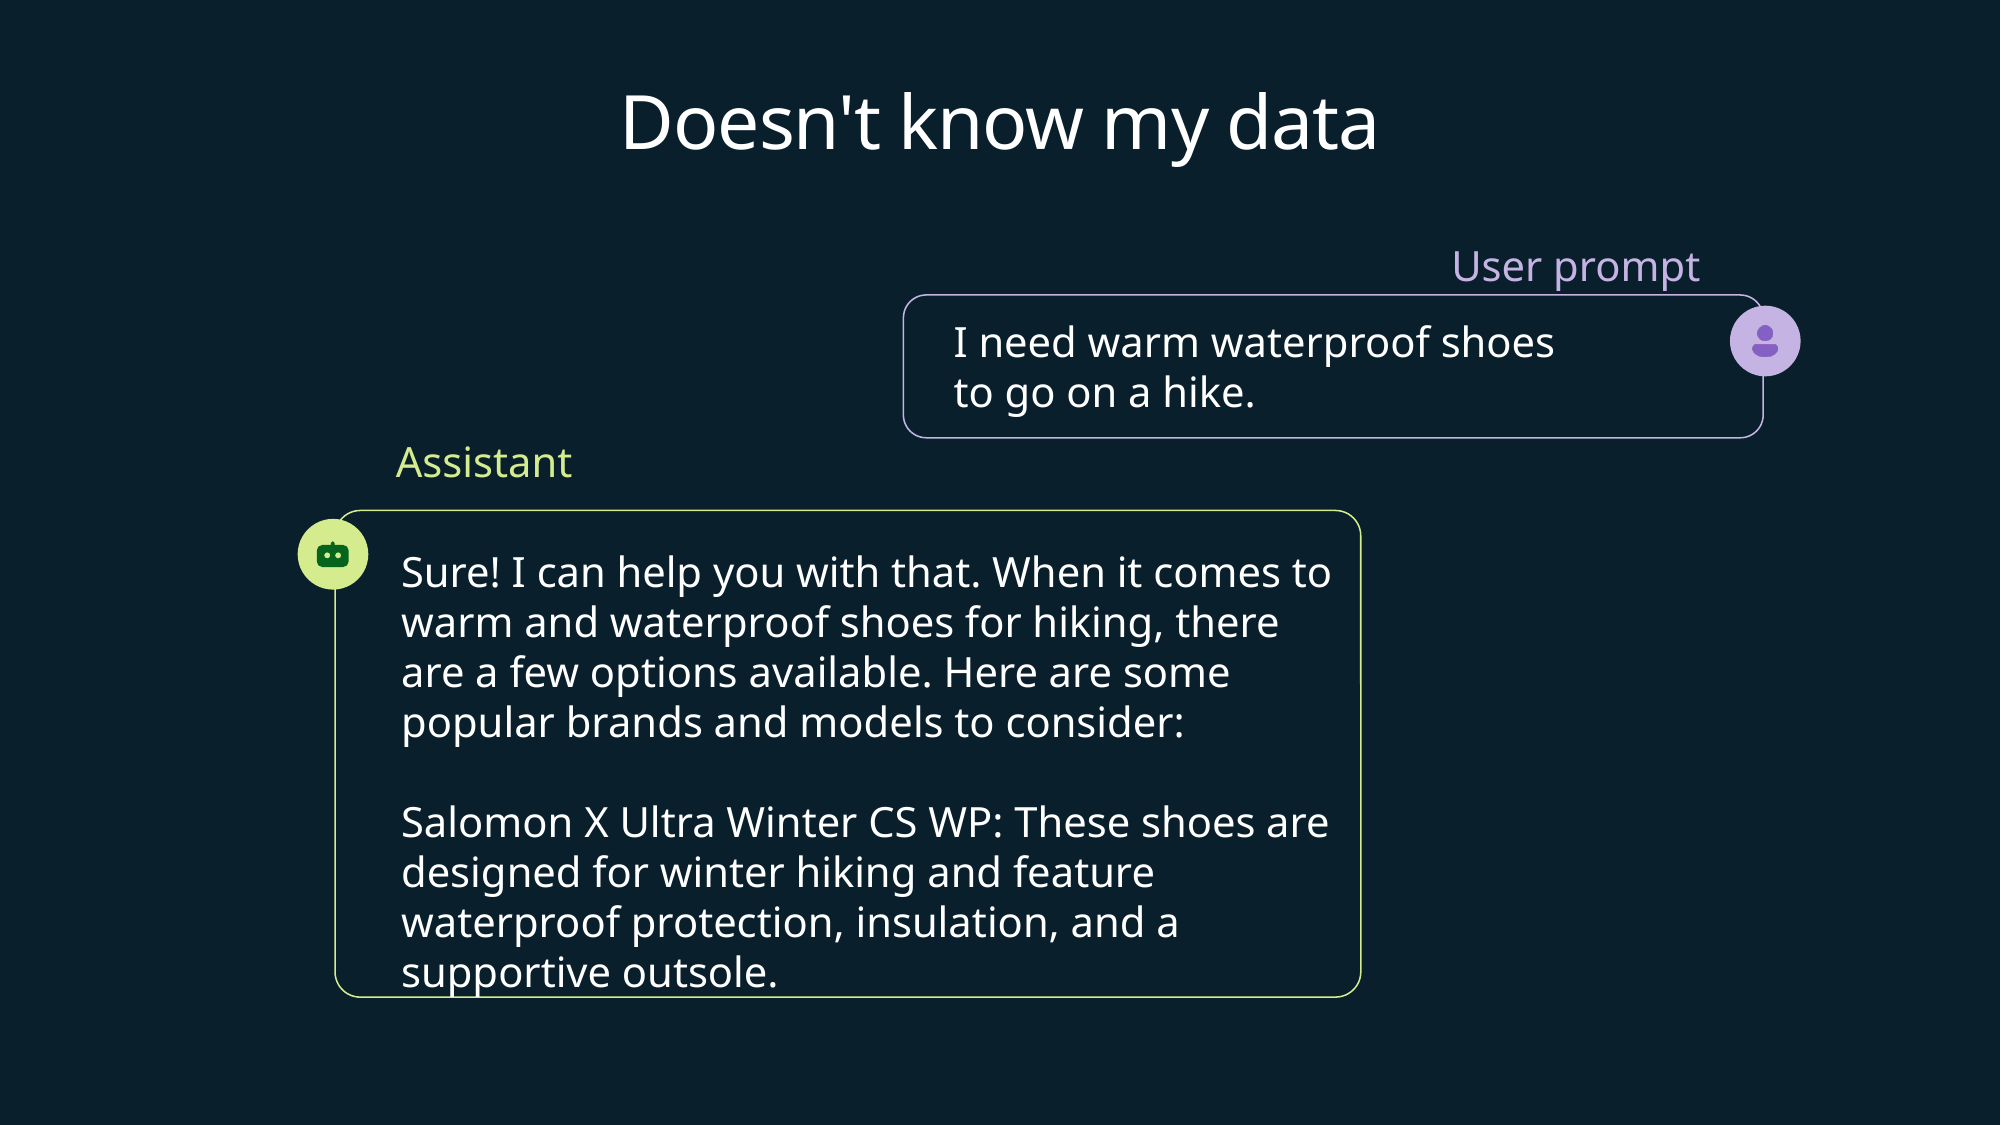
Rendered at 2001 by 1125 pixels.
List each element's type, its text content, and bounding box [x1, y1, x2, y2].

text_box Assistant [395, 435, 573, 486]
title Doesn't know my data [96, 75, 1904, 166]
text_box [334, 509, 1362, 998]
text_box I need warm waterproof shoes to go on a hike. [953, 315, 1722, 416]
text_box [297, 518, 369, 590]
text_box Sure! I can help you with that. When it comes to warm and waterproof shoes for hiking, there are a few options available. Here are some popular brands and models to consider: Salomon X Ultra Winter CS WP: These shoes are designed for winter hiking and feature waterproof protection, insulation, and a supportive outsole. [400, 545, 1351, 1046]
text_box [902, 294, 1764, 439]
text_box User prompt [1451, 240, 1701, 291]
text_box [1729, 305, 1801, 377]
